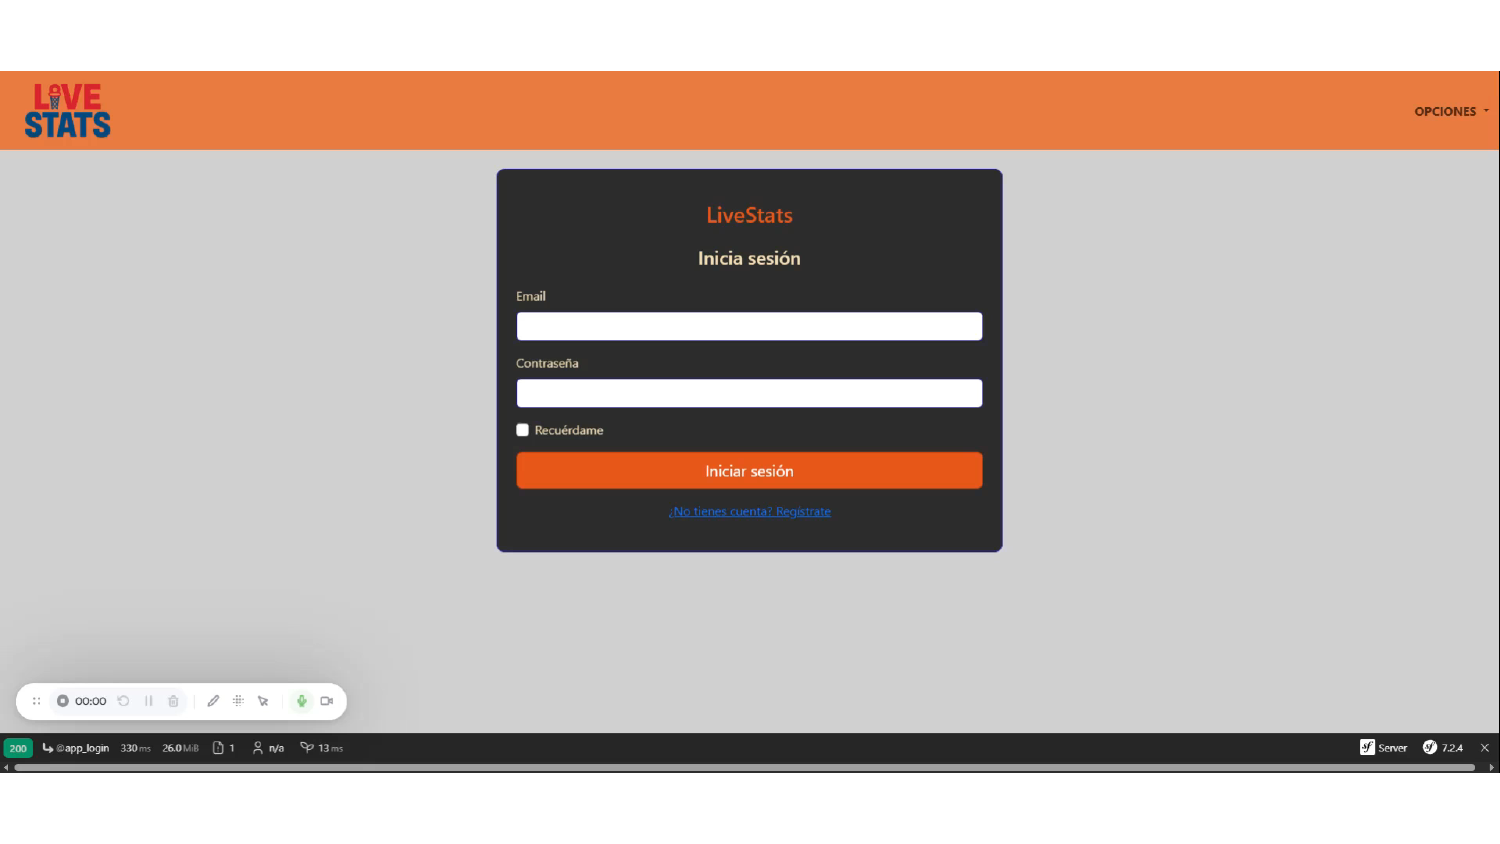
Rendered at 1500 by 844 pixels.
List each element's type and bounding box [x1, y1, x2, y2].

text_box [0, 70, 1500, 774]
